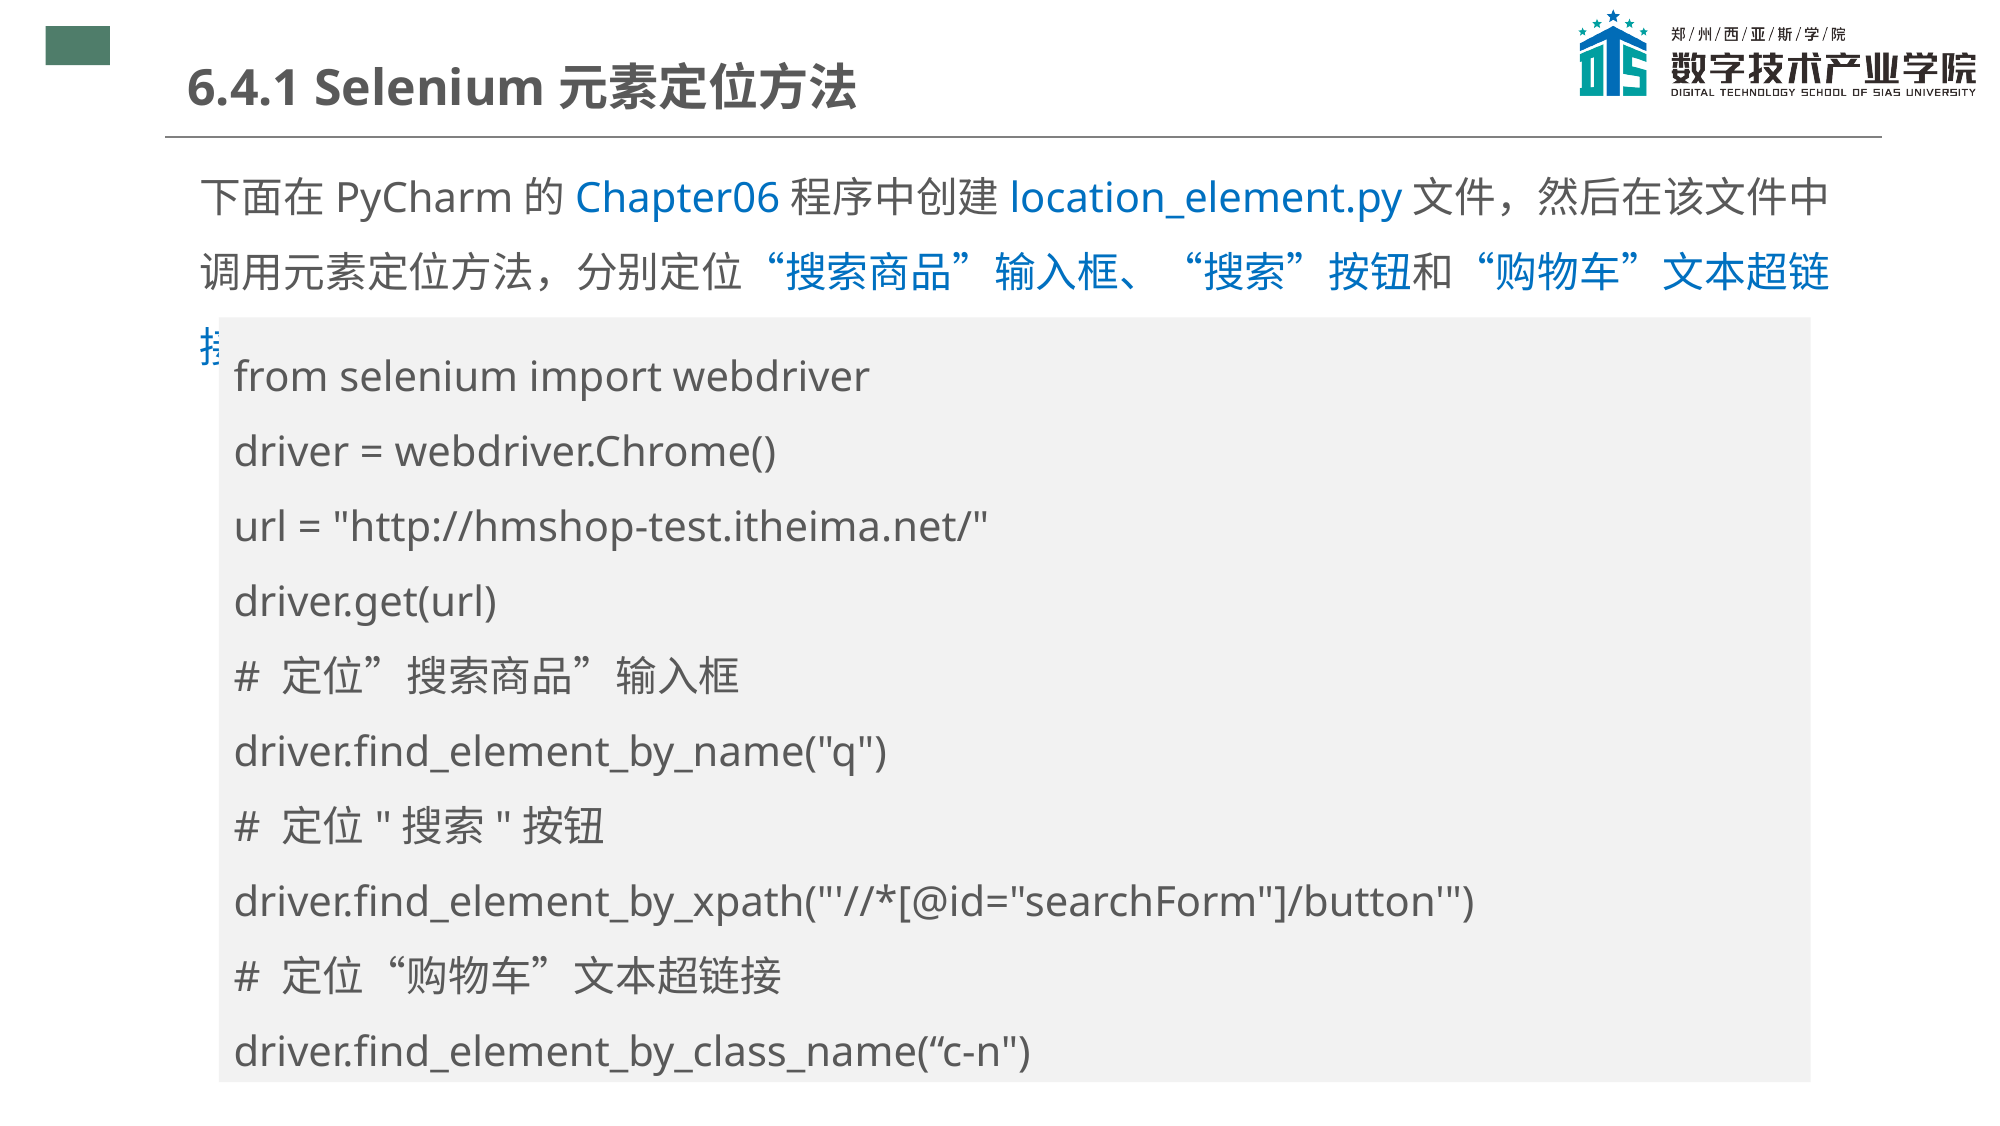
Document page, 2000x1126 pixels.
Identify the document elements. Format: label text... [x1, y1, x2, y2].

text_box 6.4.1 Selenium元素定位方法 [187, 43, 882, 127]
text_box 下面在PyCharm的Chapter06程序中创建location_element.py文件，然后在该文件中调用元素定位方法，分别定位“搜索商品”输入框、“搜索”按钮和“购物车”文本超链接。 [184, 138, 1845, 316]
picture [1578, 9, 1976, 96]
text_box from selenium import webdriver driver = webdriver.Chrome() url = "http://hmshop-test.itheima.net/" driver.get(url) # 定位”搜索商品”输入框 driver.find_element_by_name("q") # 定位"搜索"按钮 driver.find_element_by_xpath("'//*[@id="searchForm"]/button'") # 定位“购物车”文本超链接 driver.find_element_by_class_name(“c-n") [218, 317, 1811, 1083]
